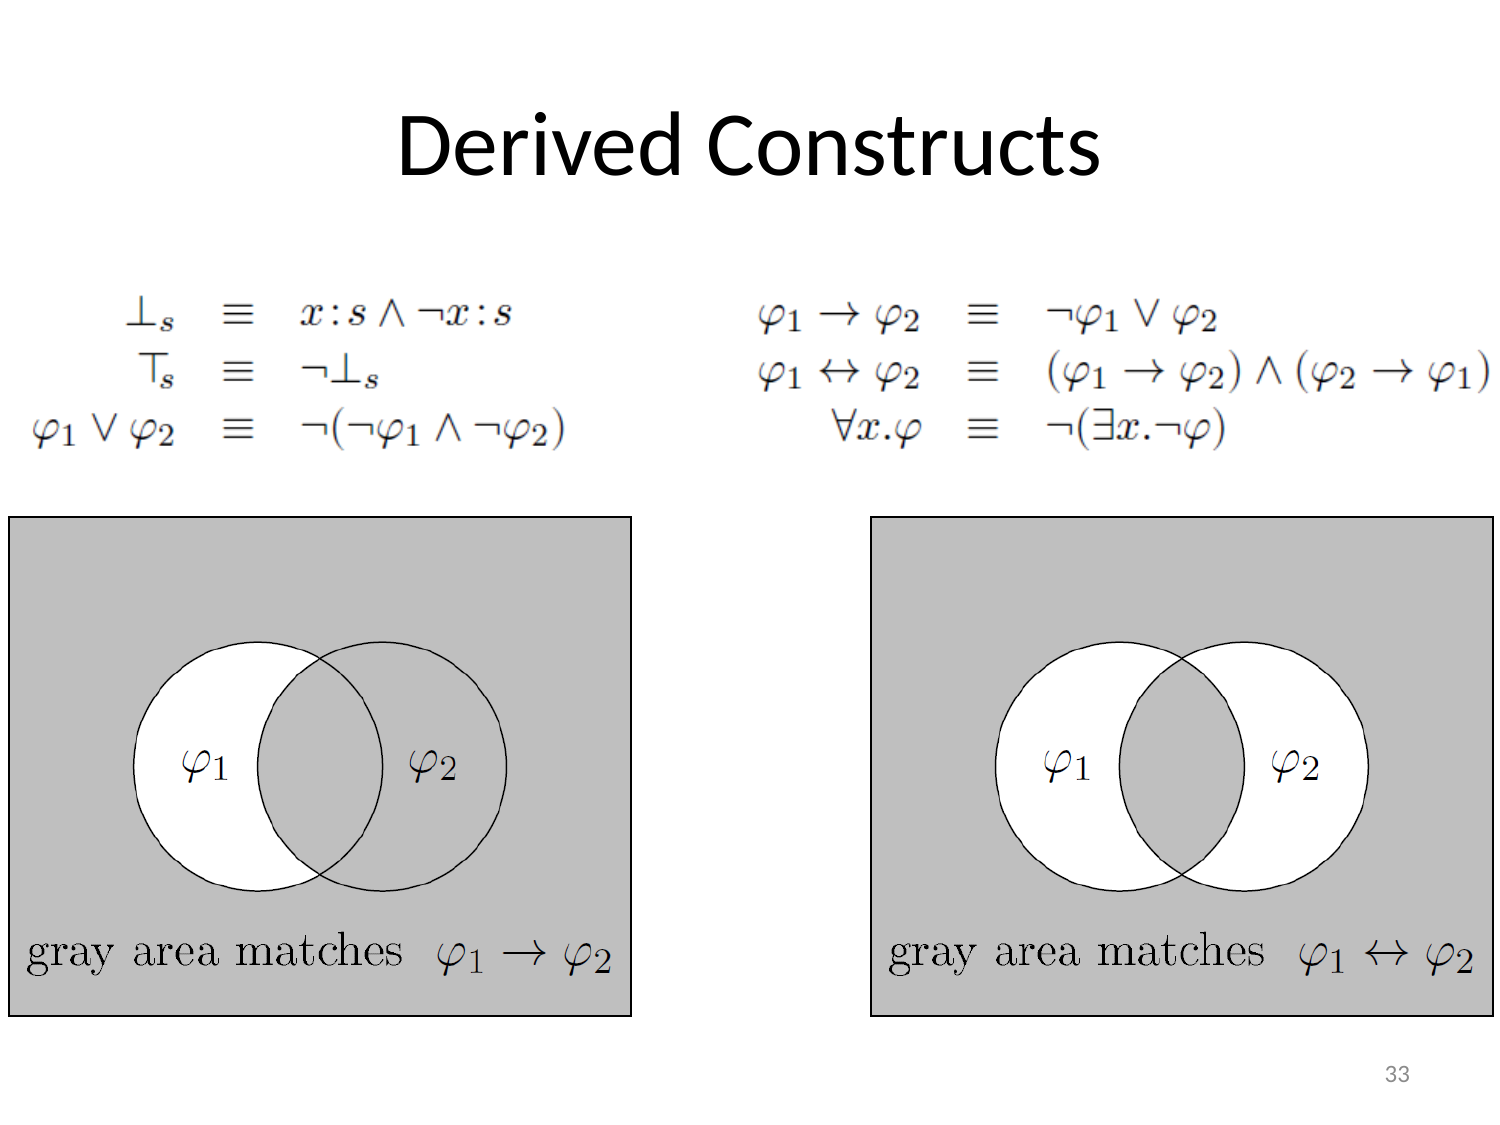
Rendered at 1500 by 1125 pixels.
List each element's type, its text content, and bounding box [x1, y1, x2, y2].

picture [0, 509, 1500, 1026]
title Derived Constructs [75, 45, 1425, 233]
picture [12, 279, 1500, 463]
slide_number 33 [1074, 1042, 1425, 1103]
